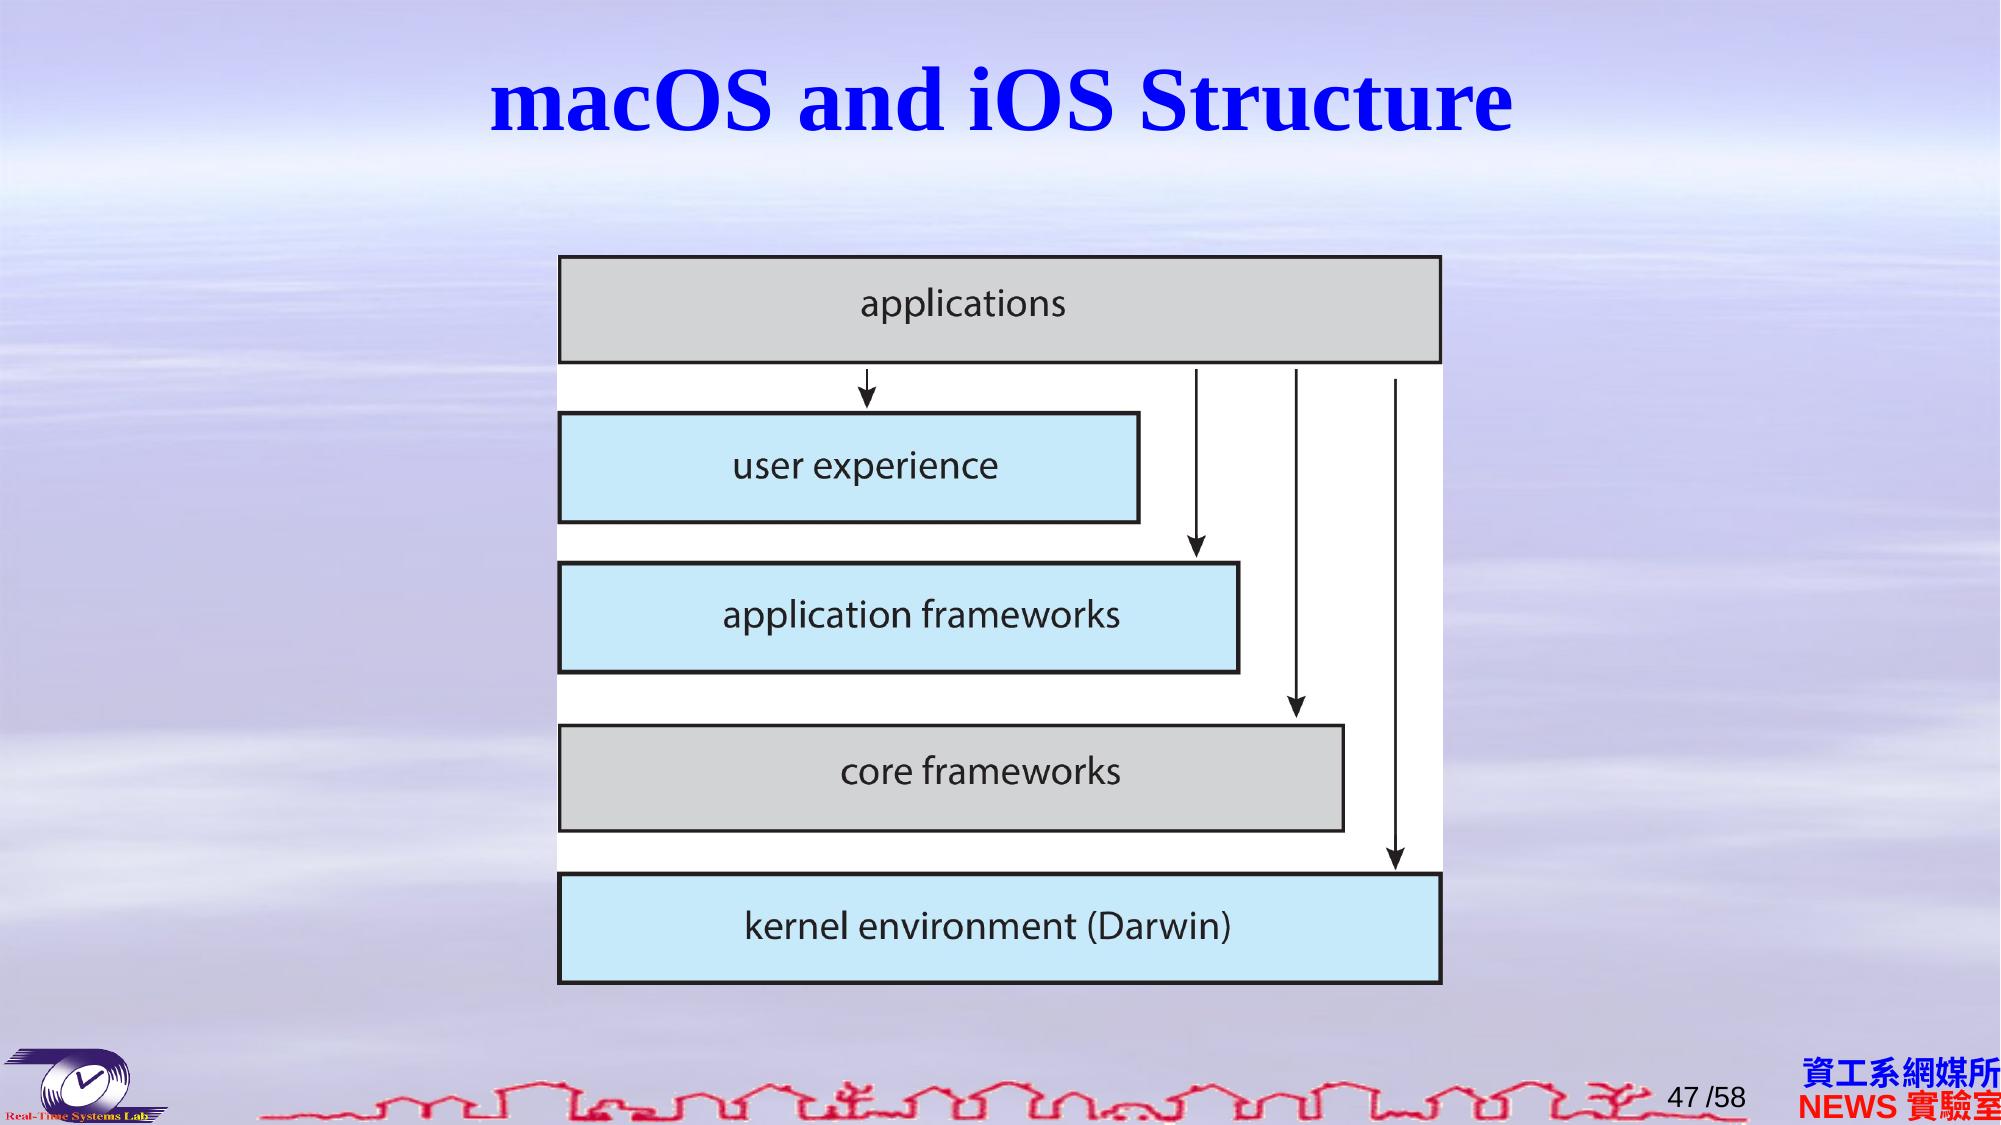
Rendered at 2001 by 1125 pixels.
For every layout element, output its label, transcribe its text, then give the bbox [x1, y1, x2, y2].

title macOS and iOS Structure [102, 0, 1903, 188]
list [556, 255, 1443, 985]
slide_number 46 [1248, 1070, 1715, 1125]
footer /58 [1715, 1070, 2000, 1125]
picture [0, 0, 2001, 1125]
